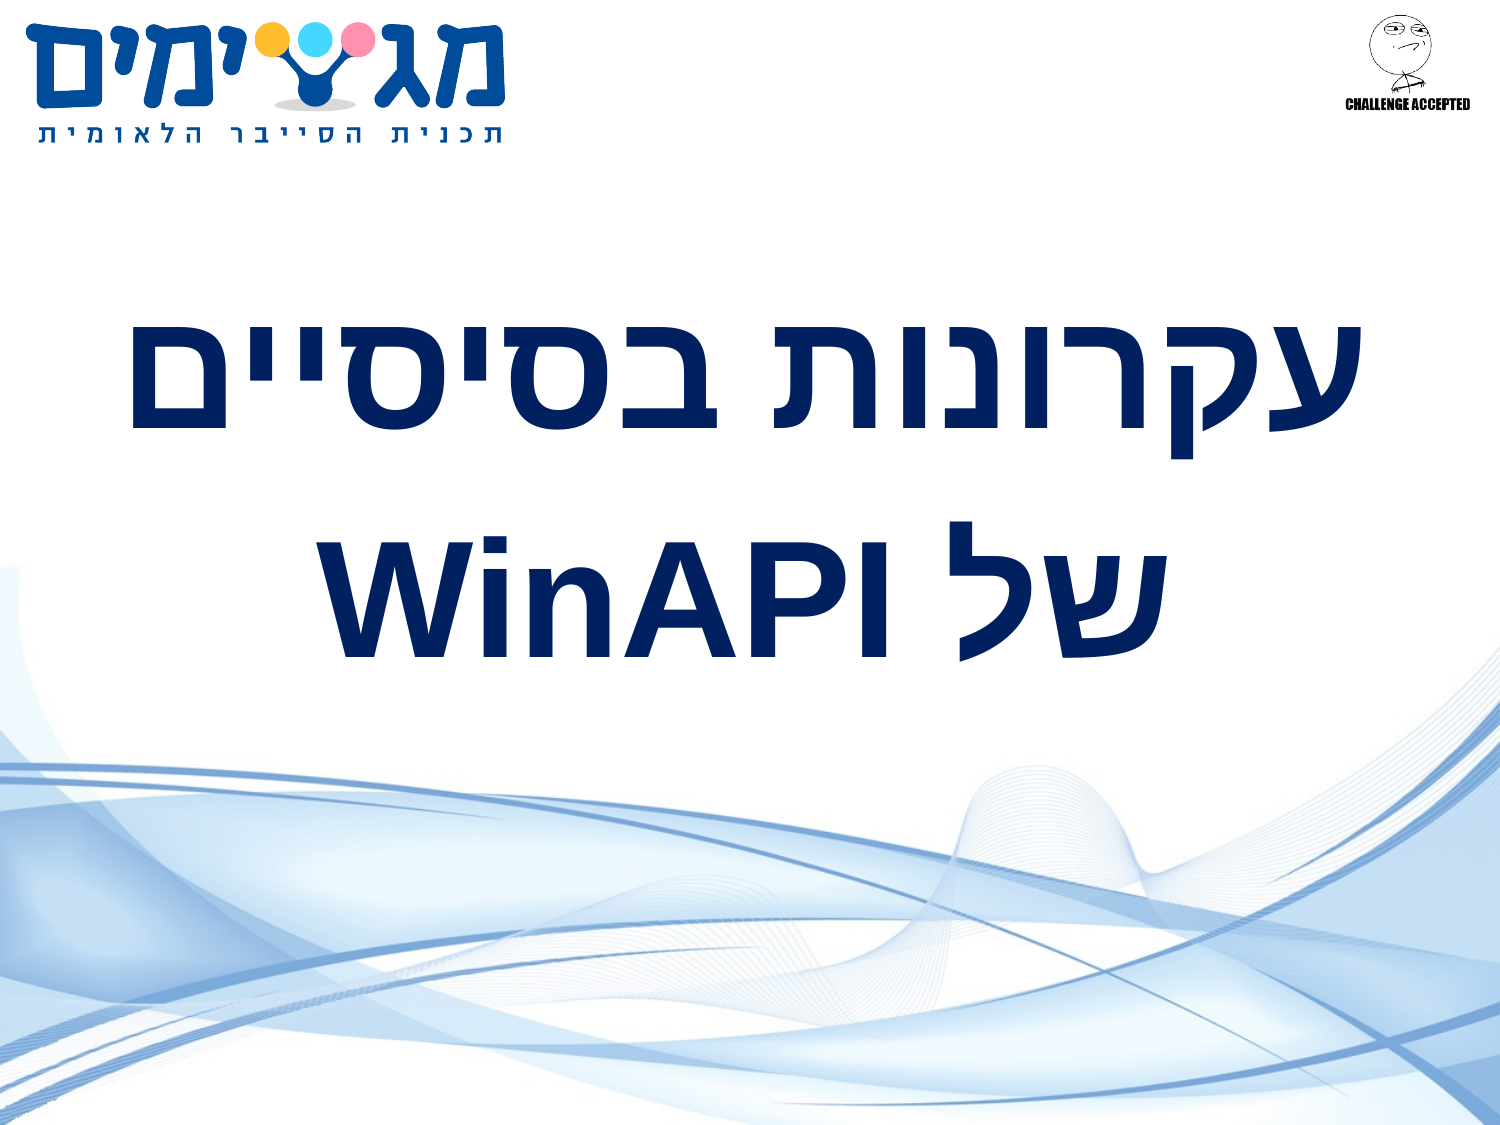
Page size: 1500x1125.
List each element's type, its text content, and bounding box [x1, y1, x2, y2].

picture [0, 0, 1500, 1125]
list עקרונות בסיסיים של WinAPI [75, 224, 1416, 684]
